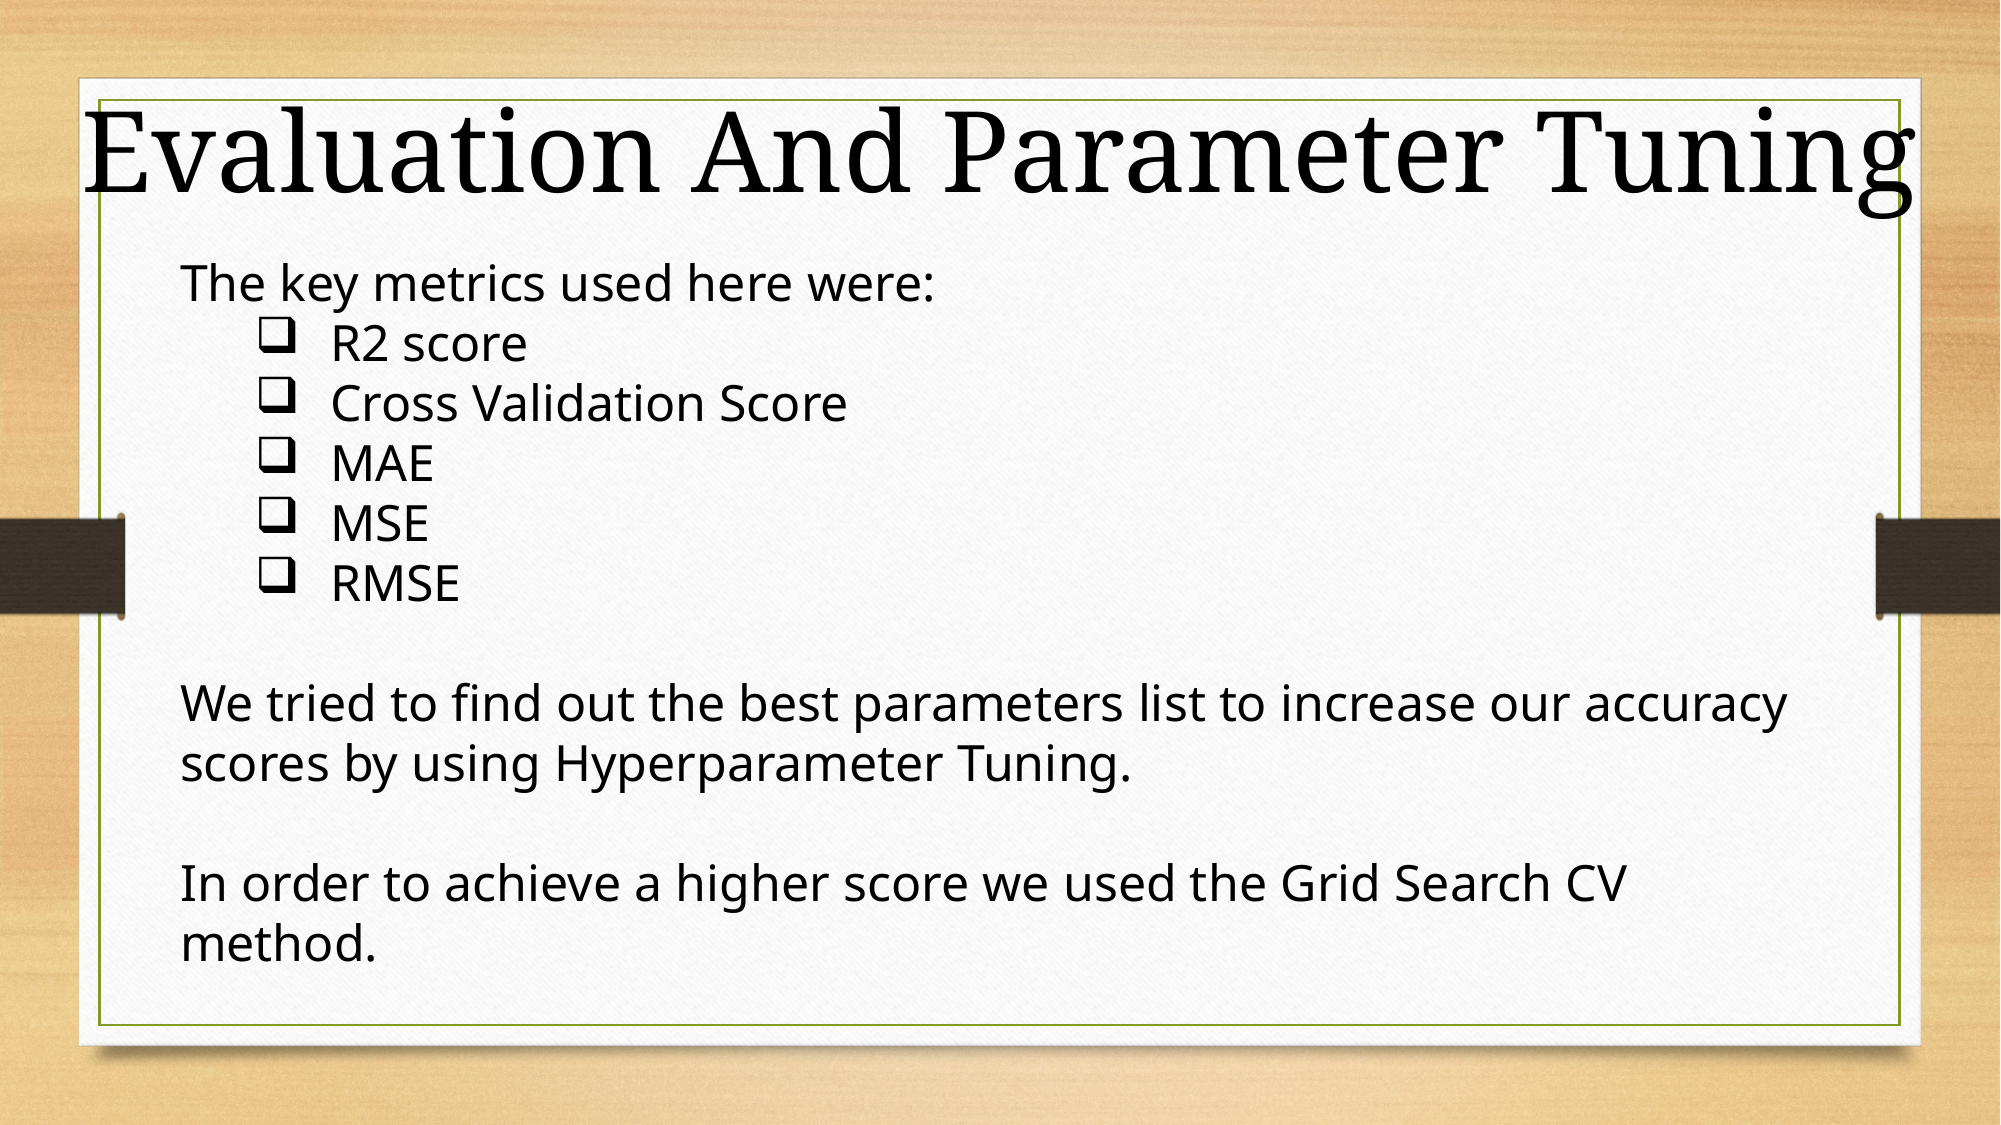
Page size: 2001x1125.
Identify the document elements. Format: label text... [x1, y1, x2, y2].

text_box The key metrics used here were: R2 score Cross Validation Score MAE MSE RMSE We tried to find out the best parameters list to increase our accuracy scores by using Hyperparameter Tuning. In order to achieve a higher score we used the Grid Search CV method. [165, 244, 1854, 979]
picture [0, 0, 2001, 1125]
text_box Evaluation And Parameter Tuning [66, 72, 1934, 223]
